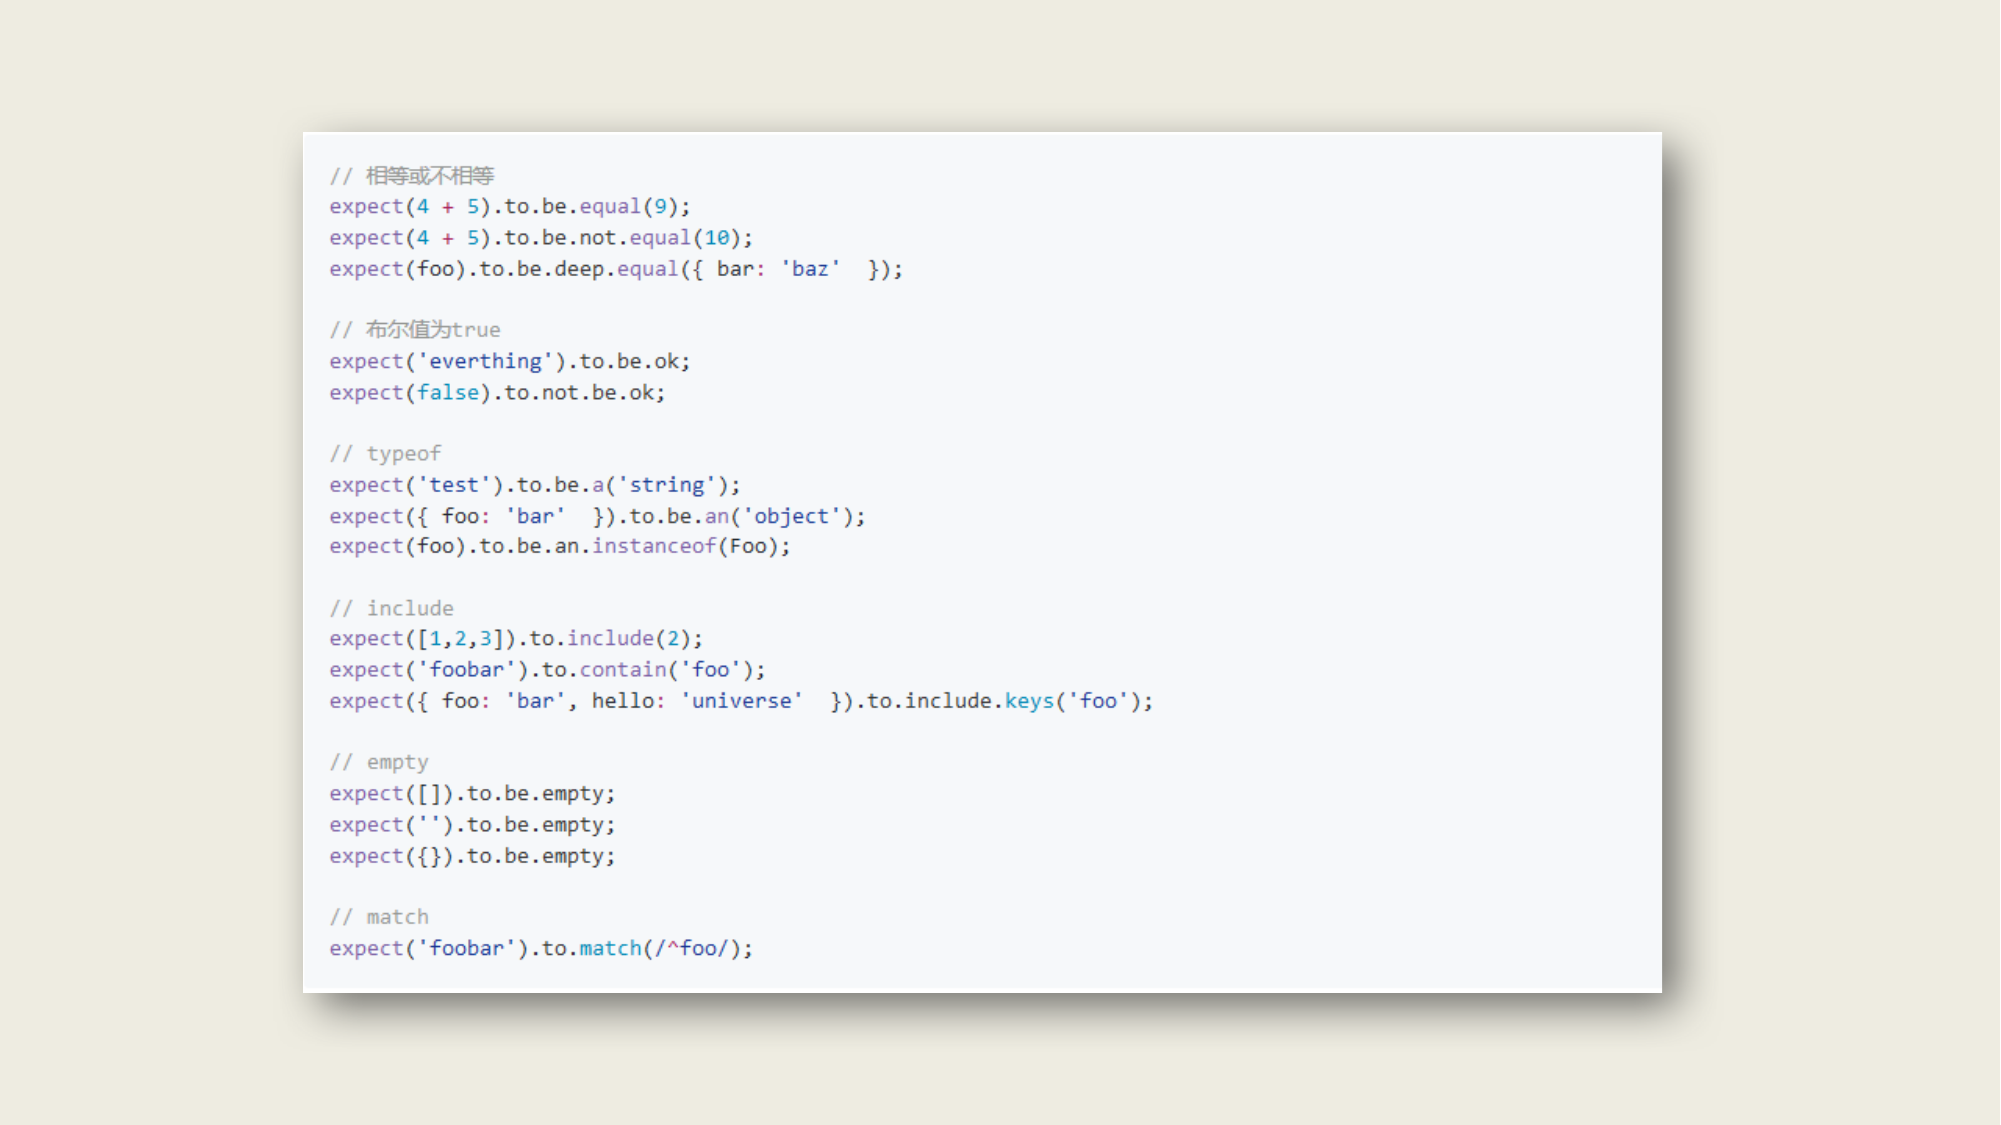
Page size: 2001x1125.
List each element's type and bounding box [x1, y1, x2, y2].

picture [302, 132, 1663, 993]
